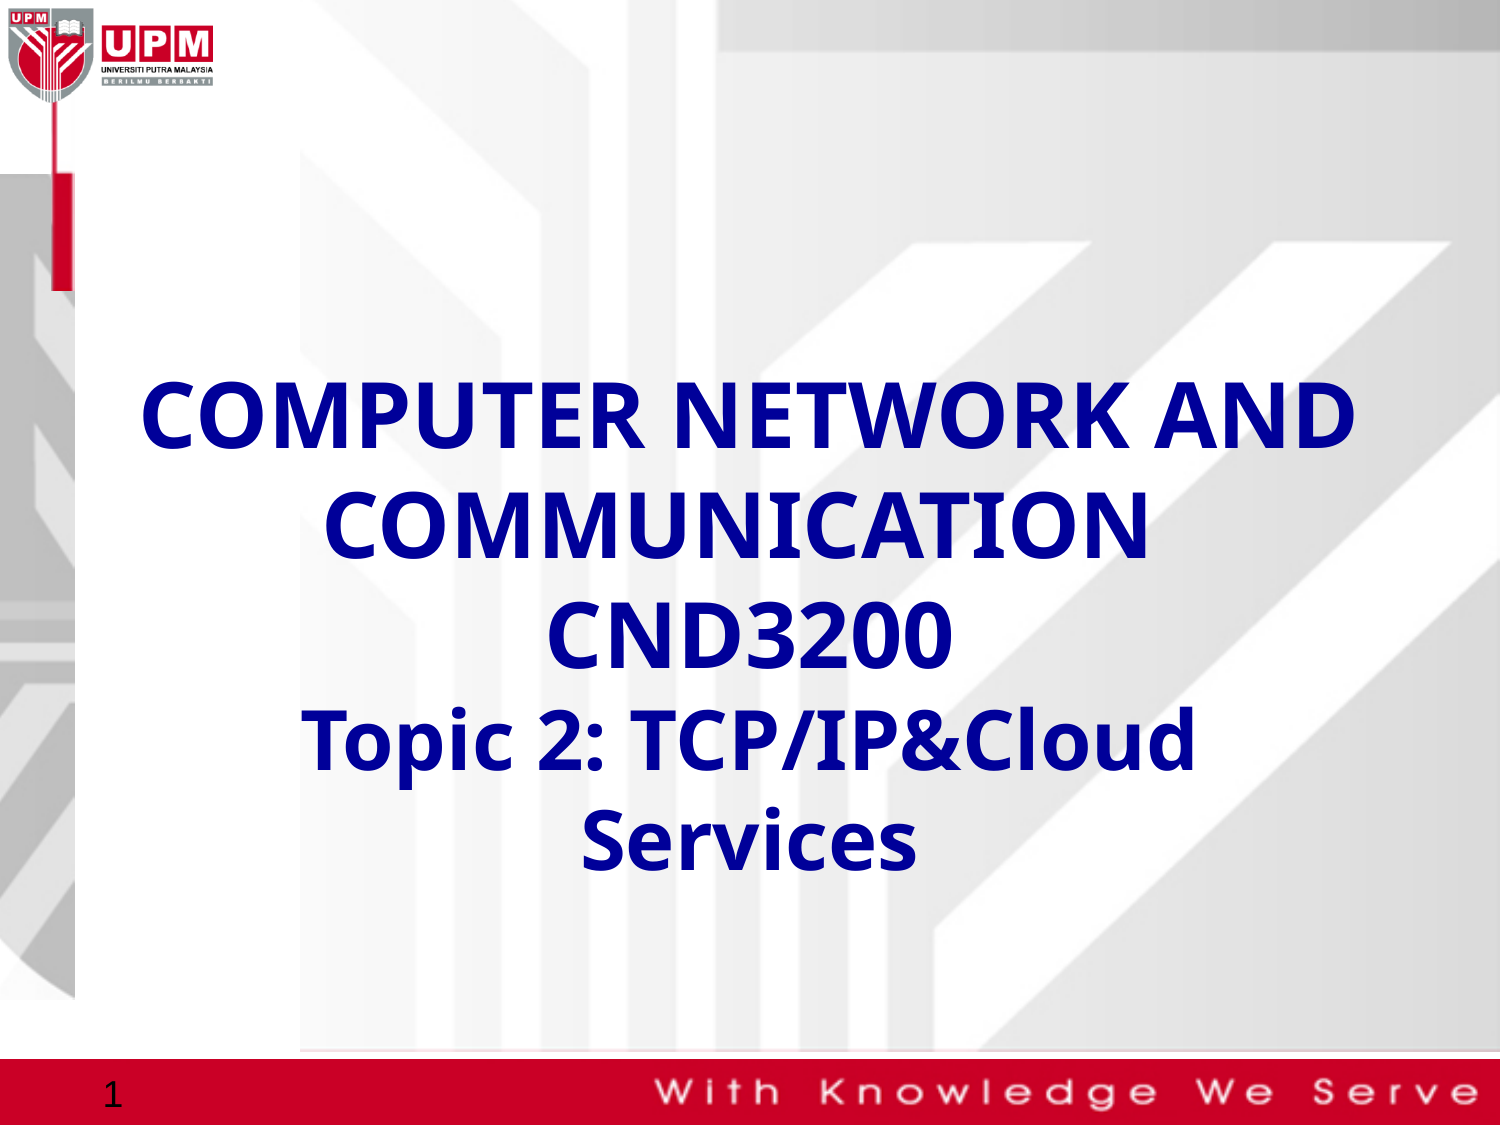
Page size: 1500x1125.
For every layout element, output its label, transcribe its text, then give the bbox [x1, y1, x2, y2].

title COMPUTER NETWORK AND COMMUNICATION CND3200 Topic 2: TCP/IP&Cloud Services [112, 349, 1388, 591]
picture [300, 0, 1500, 1052]
text_box 1 [87, 1062, 150, 1125]
picture [0, 1059, 1500, 1125]
picture [0, 8, 213, 1000]
